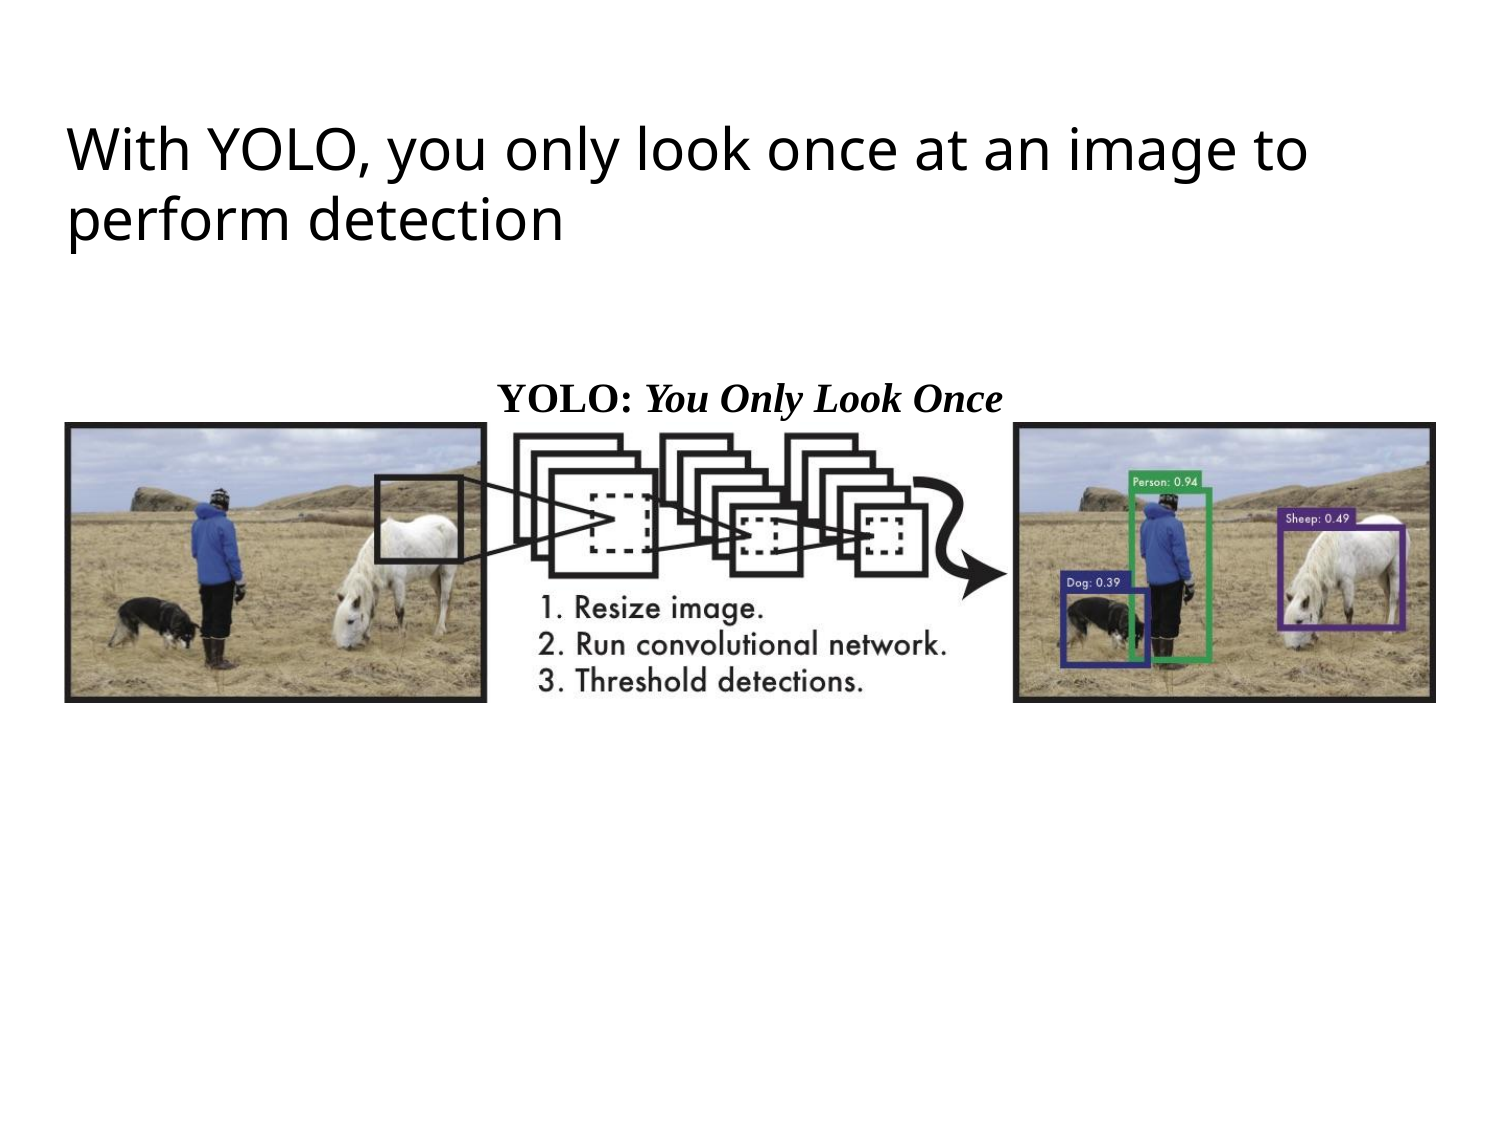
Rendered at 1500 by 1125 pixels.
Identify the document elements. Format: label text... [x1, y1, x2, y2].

picture [63, 422, 1437, 703]
title With YOLO, you only look once at an image to perform detection [51, 97, 1449, 223]
title YOLO: You Only Look Once [51, 356, 1449, 482]
